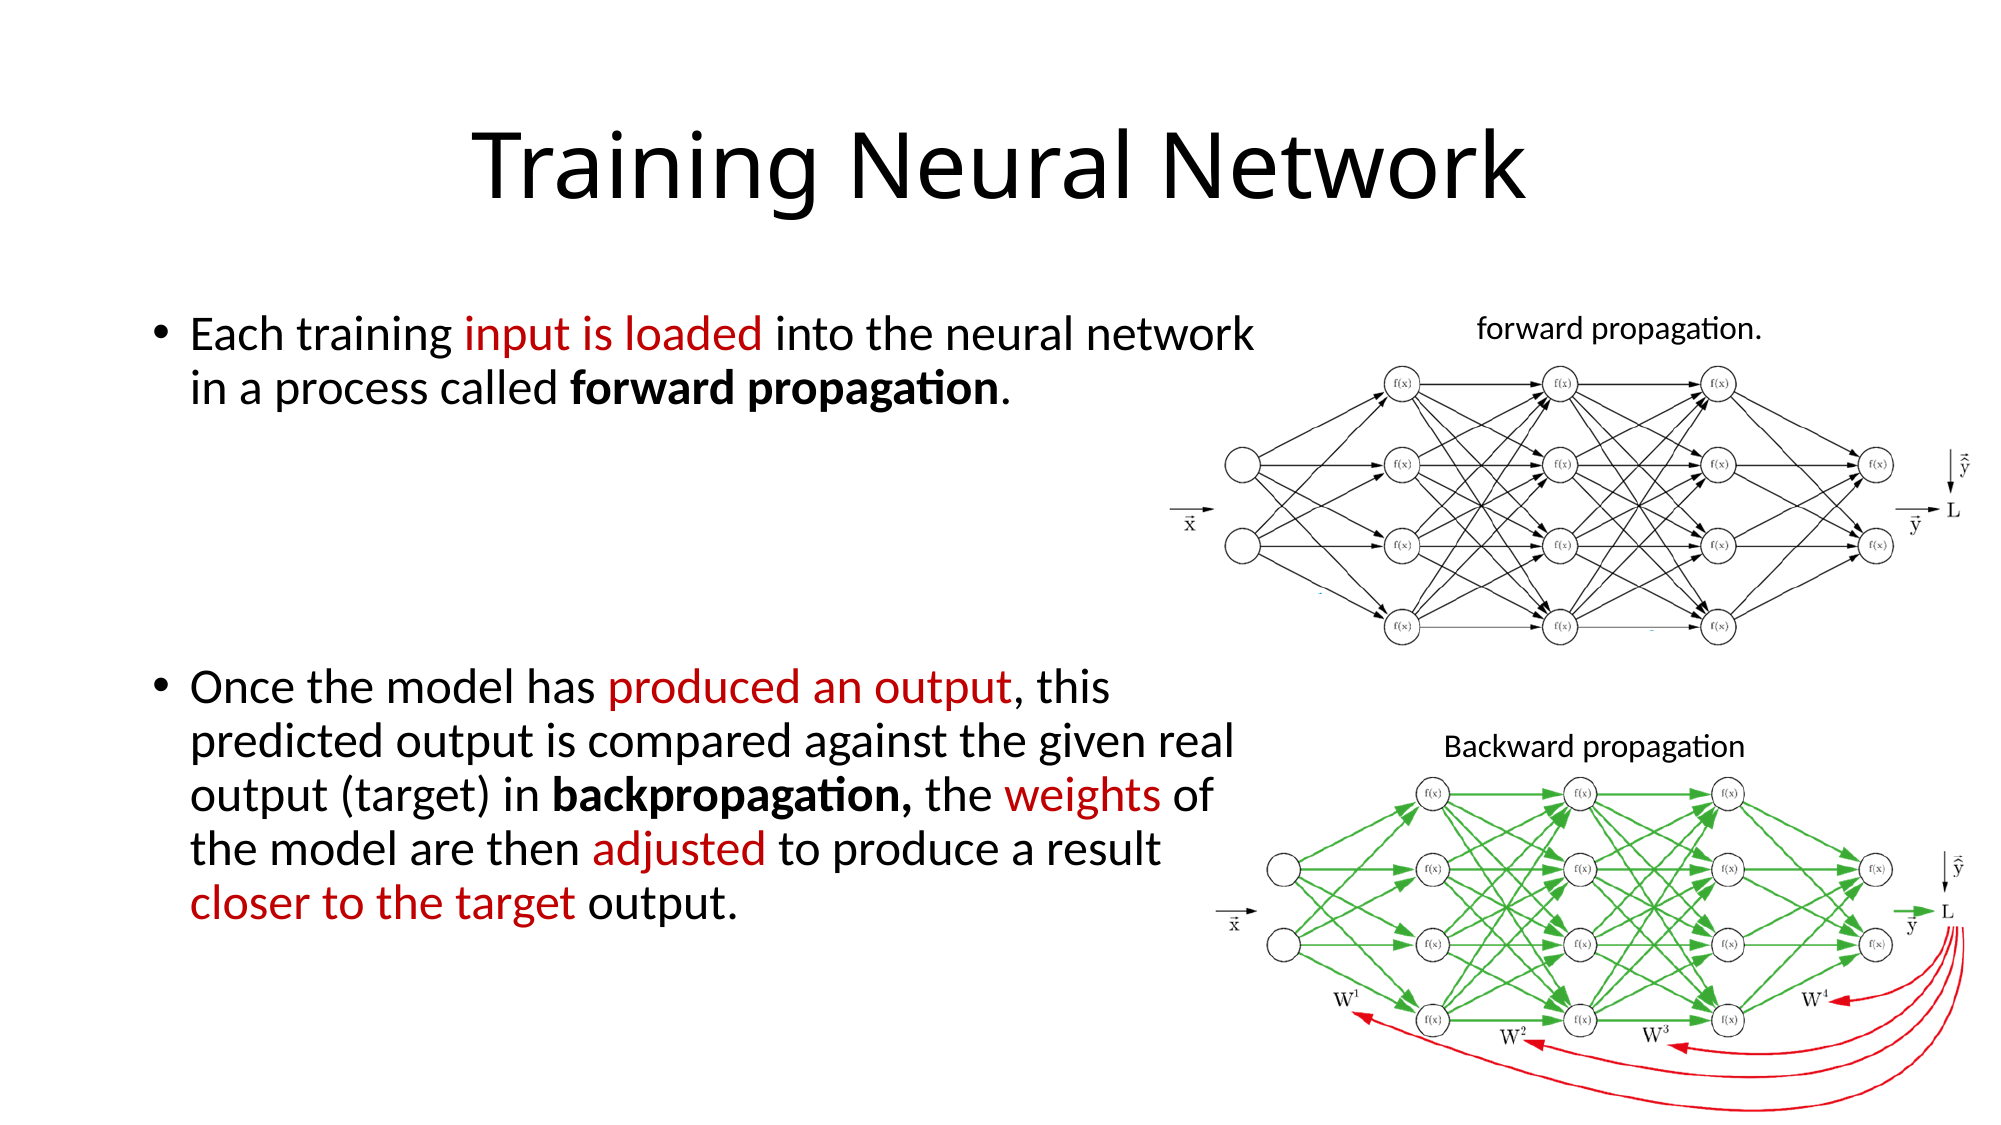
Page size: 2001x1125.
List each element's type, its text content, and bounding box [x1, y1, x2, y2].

picture [1166, 348, 2000, 668]
title Training Neural Network [137, 59, 1863, 278]
picture [1203, 757, 1984, 1125]
text_box Backward propagation [1429, 717, 1792, 757]
text_box forward propagation. [1462, 299, 1806, 348]
list Each training input is loaded into the neural network in a process called forward propagation. Once the model has produced an output, this predicted output is compared against the given real output (target) in backpropagation, the weights of the model are then adjusted to produce a result closer to the target output. [137, 299, 1306, 1014]
